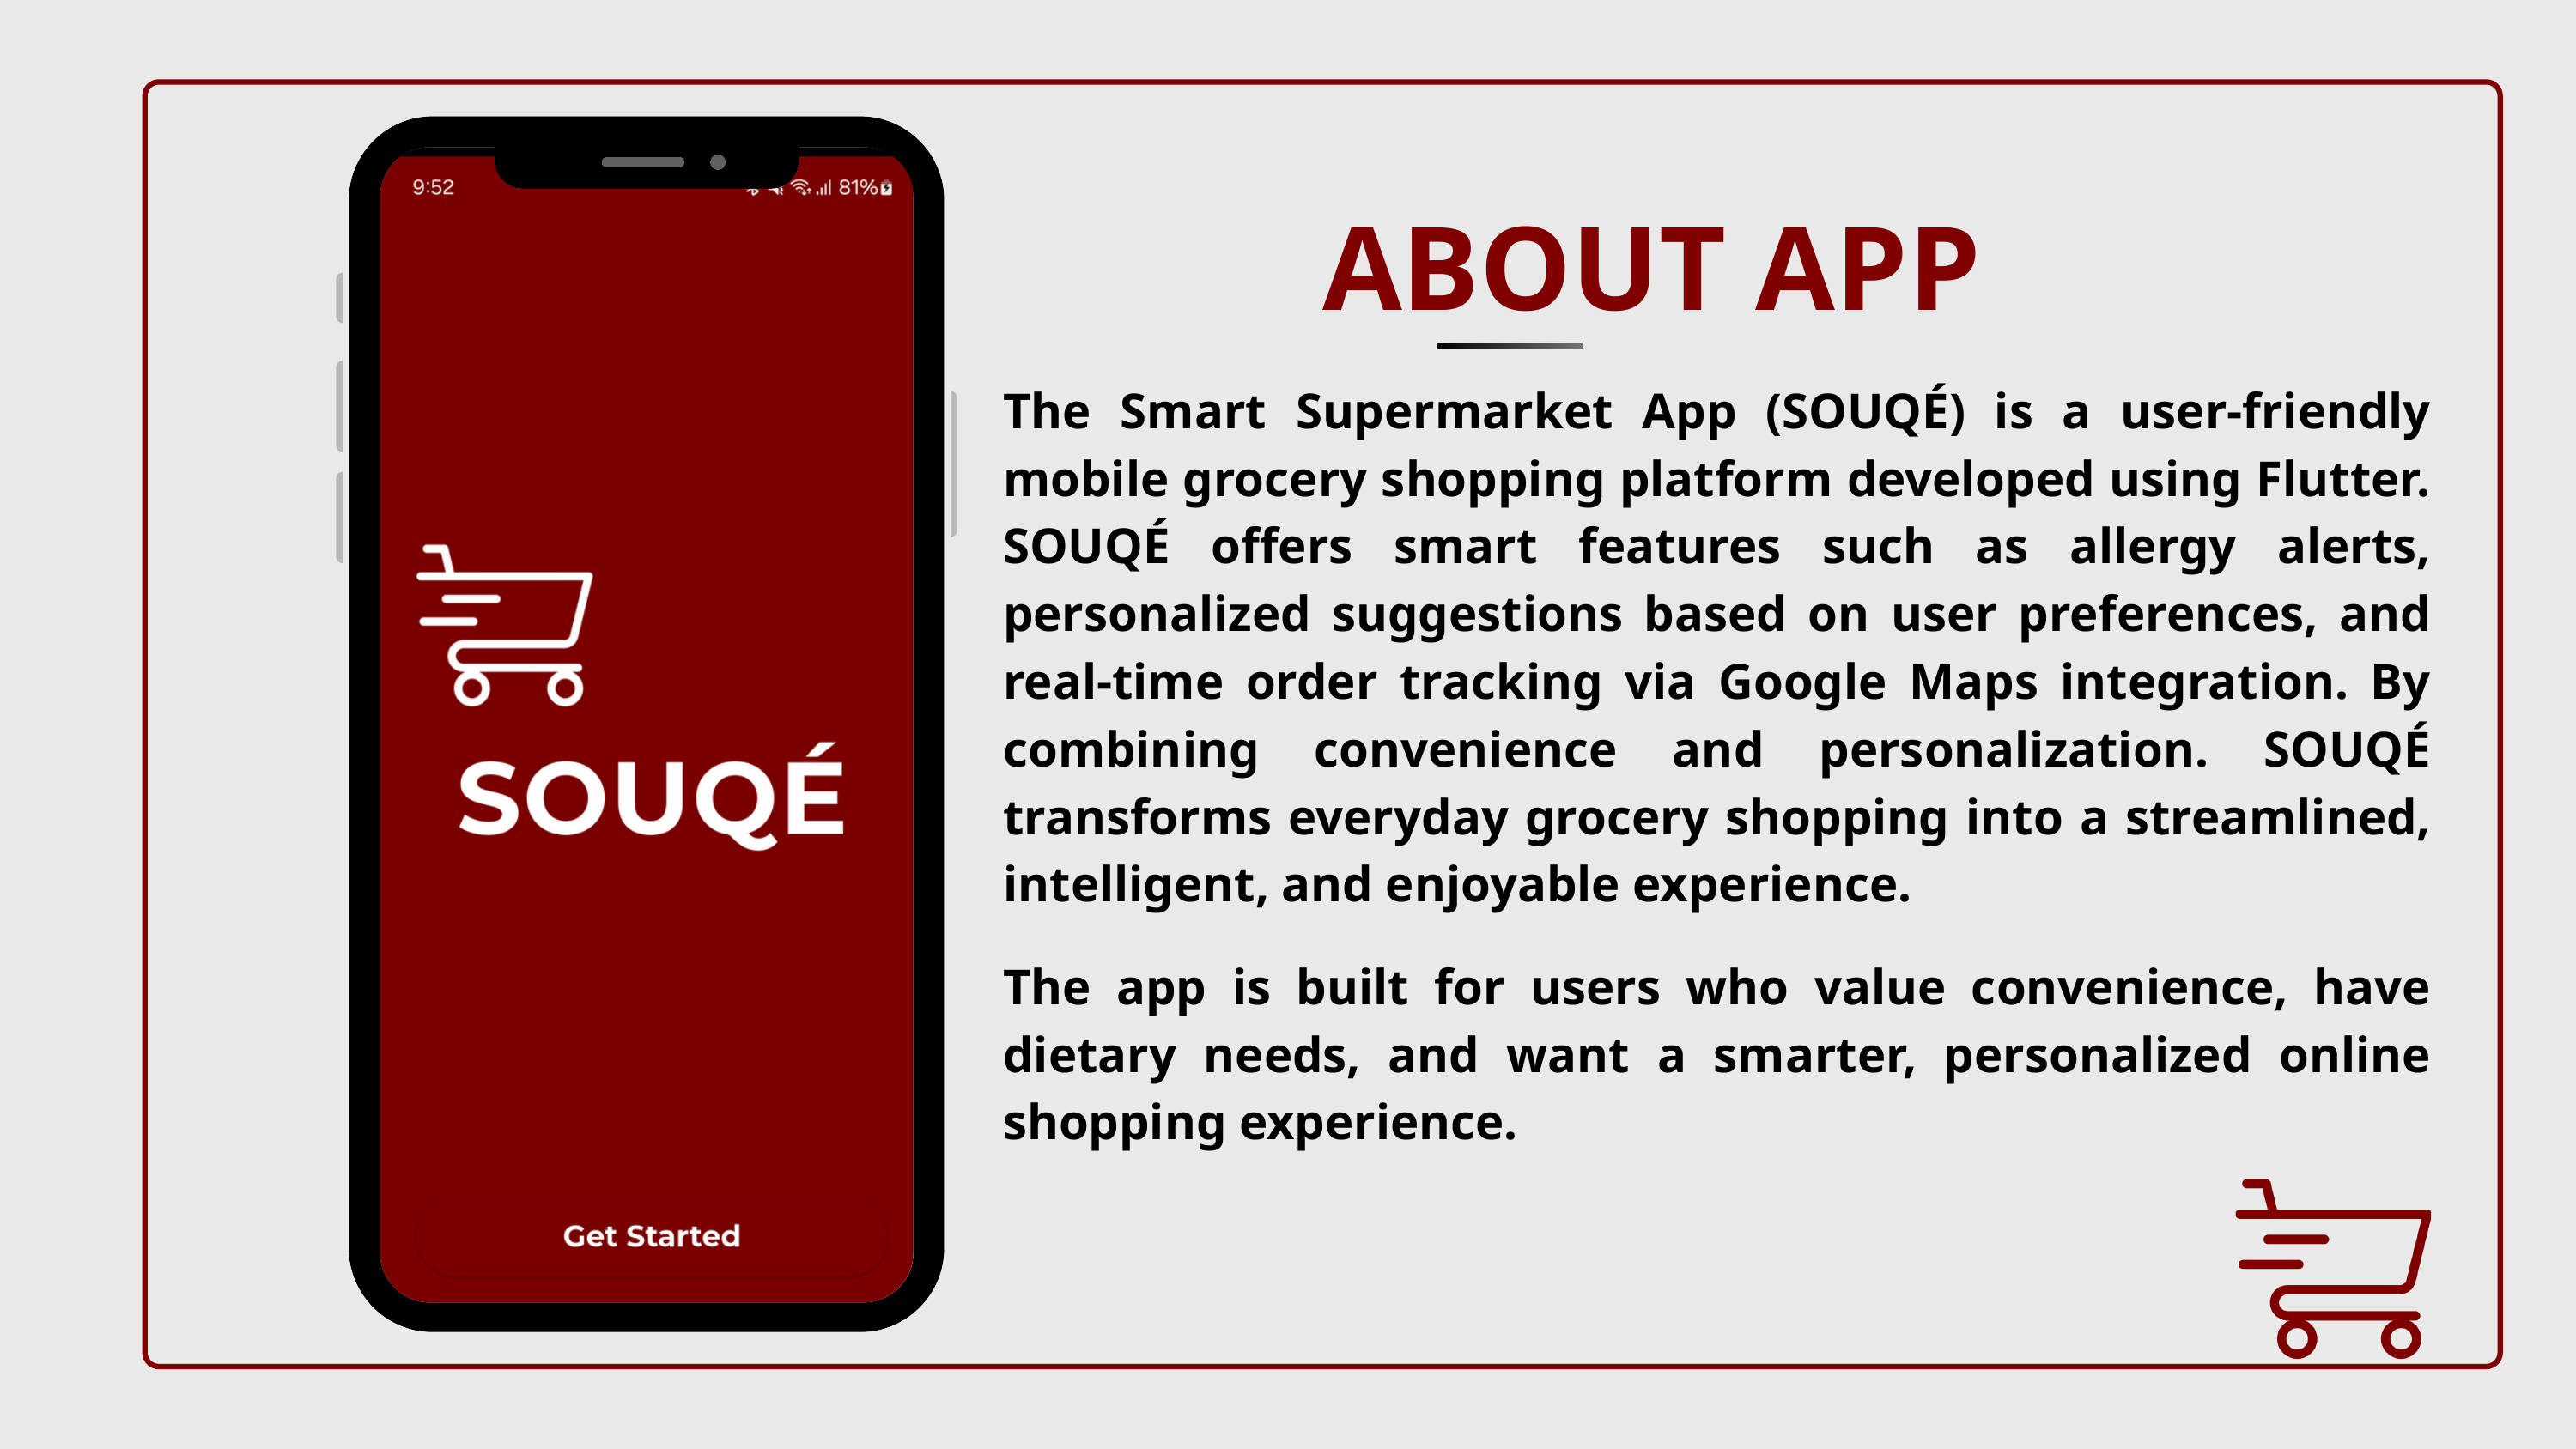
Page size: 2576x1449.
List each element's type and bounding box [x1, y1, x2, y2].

text_box [1436, 342, 1584, 349]
text_box [336, 110, 957, 1339]
text_box [144, 82, 2500, 1367]
